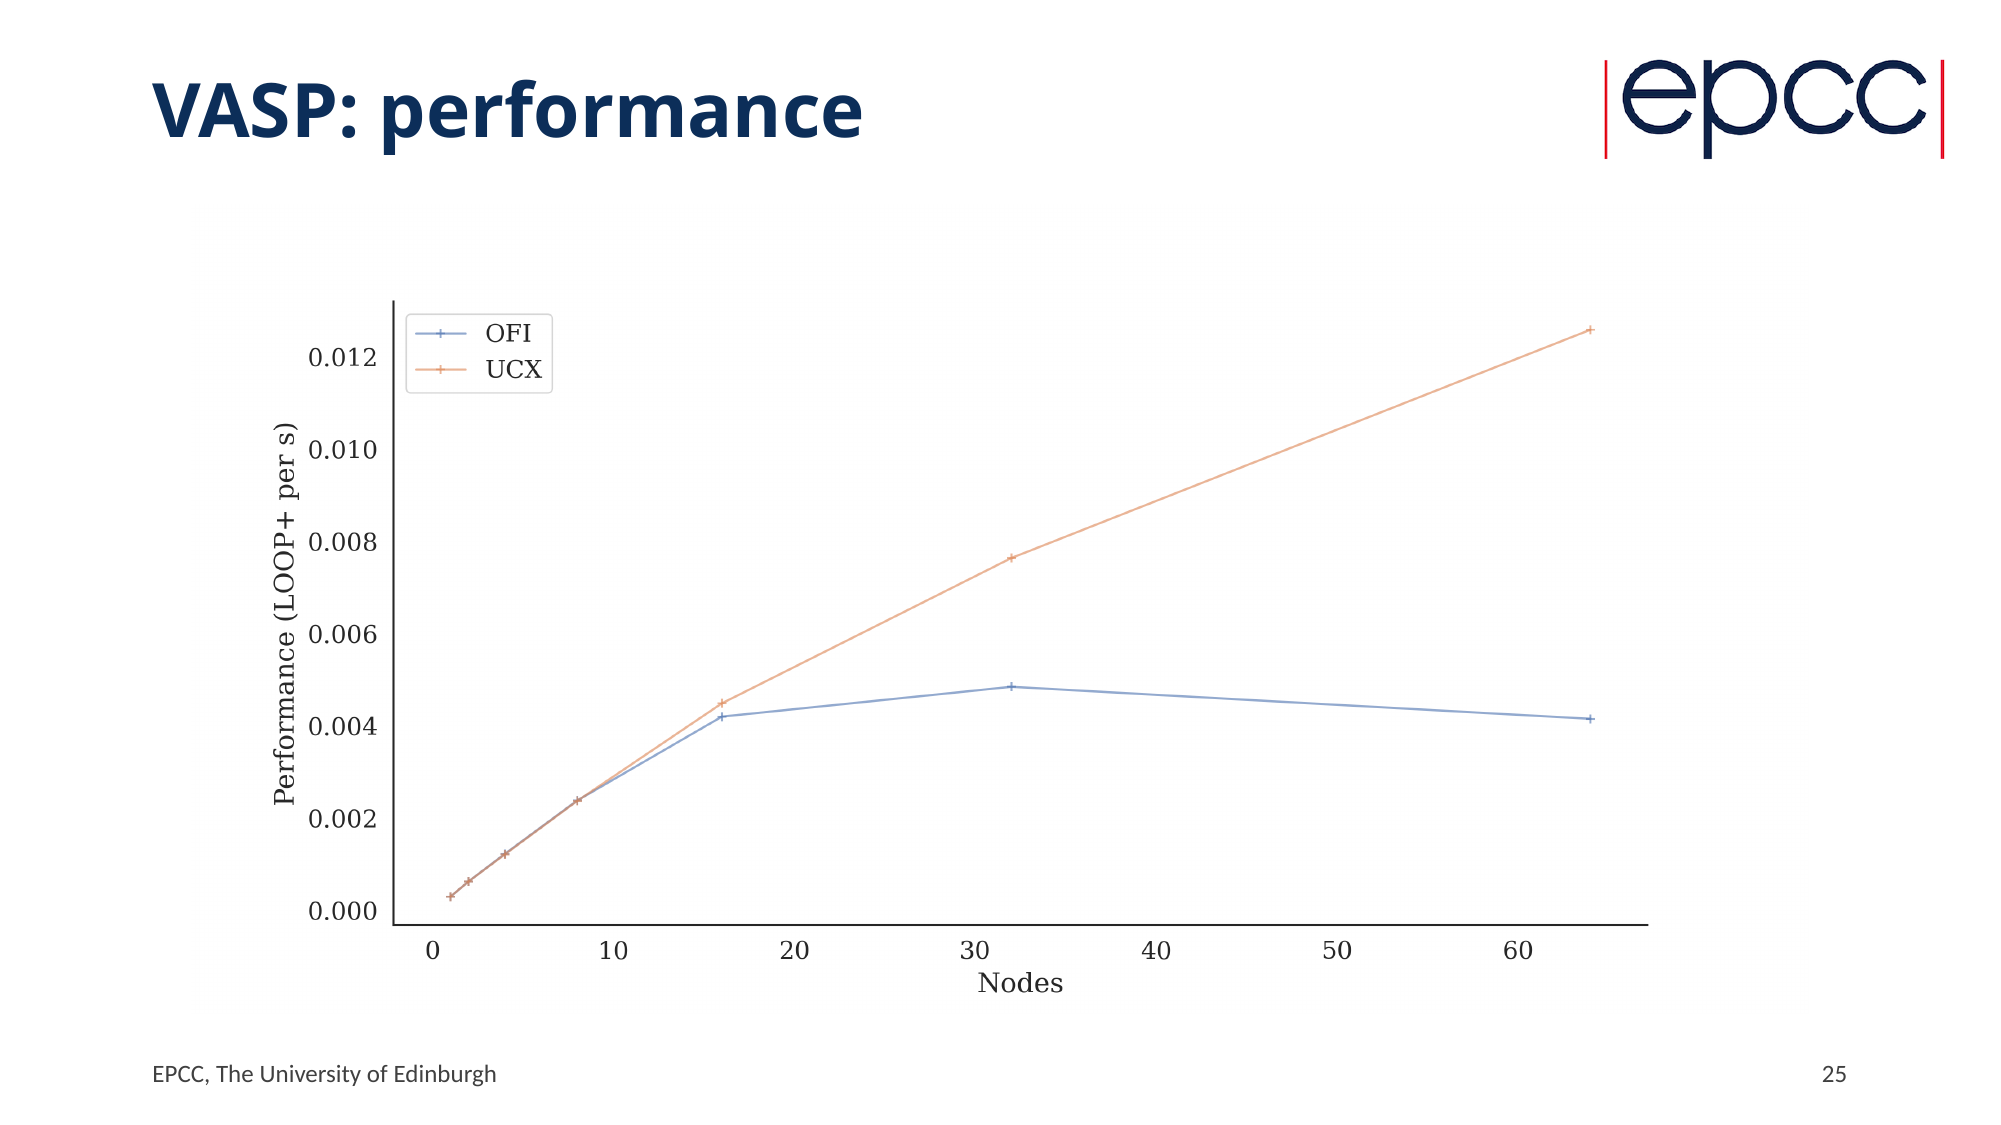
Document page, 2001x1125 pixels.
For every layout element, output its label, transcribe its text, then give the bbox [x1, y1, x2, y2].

picture [1592, 49, 1954, 168]
footer EPCC, The University of Edinburgh [137, 1042, 813, 1103]
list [191, 204, 1809, 1014]
slide_number 25 [1412, 1042, 1863, 1103]
title VASP: performance [137, 59, 1863, 168]
